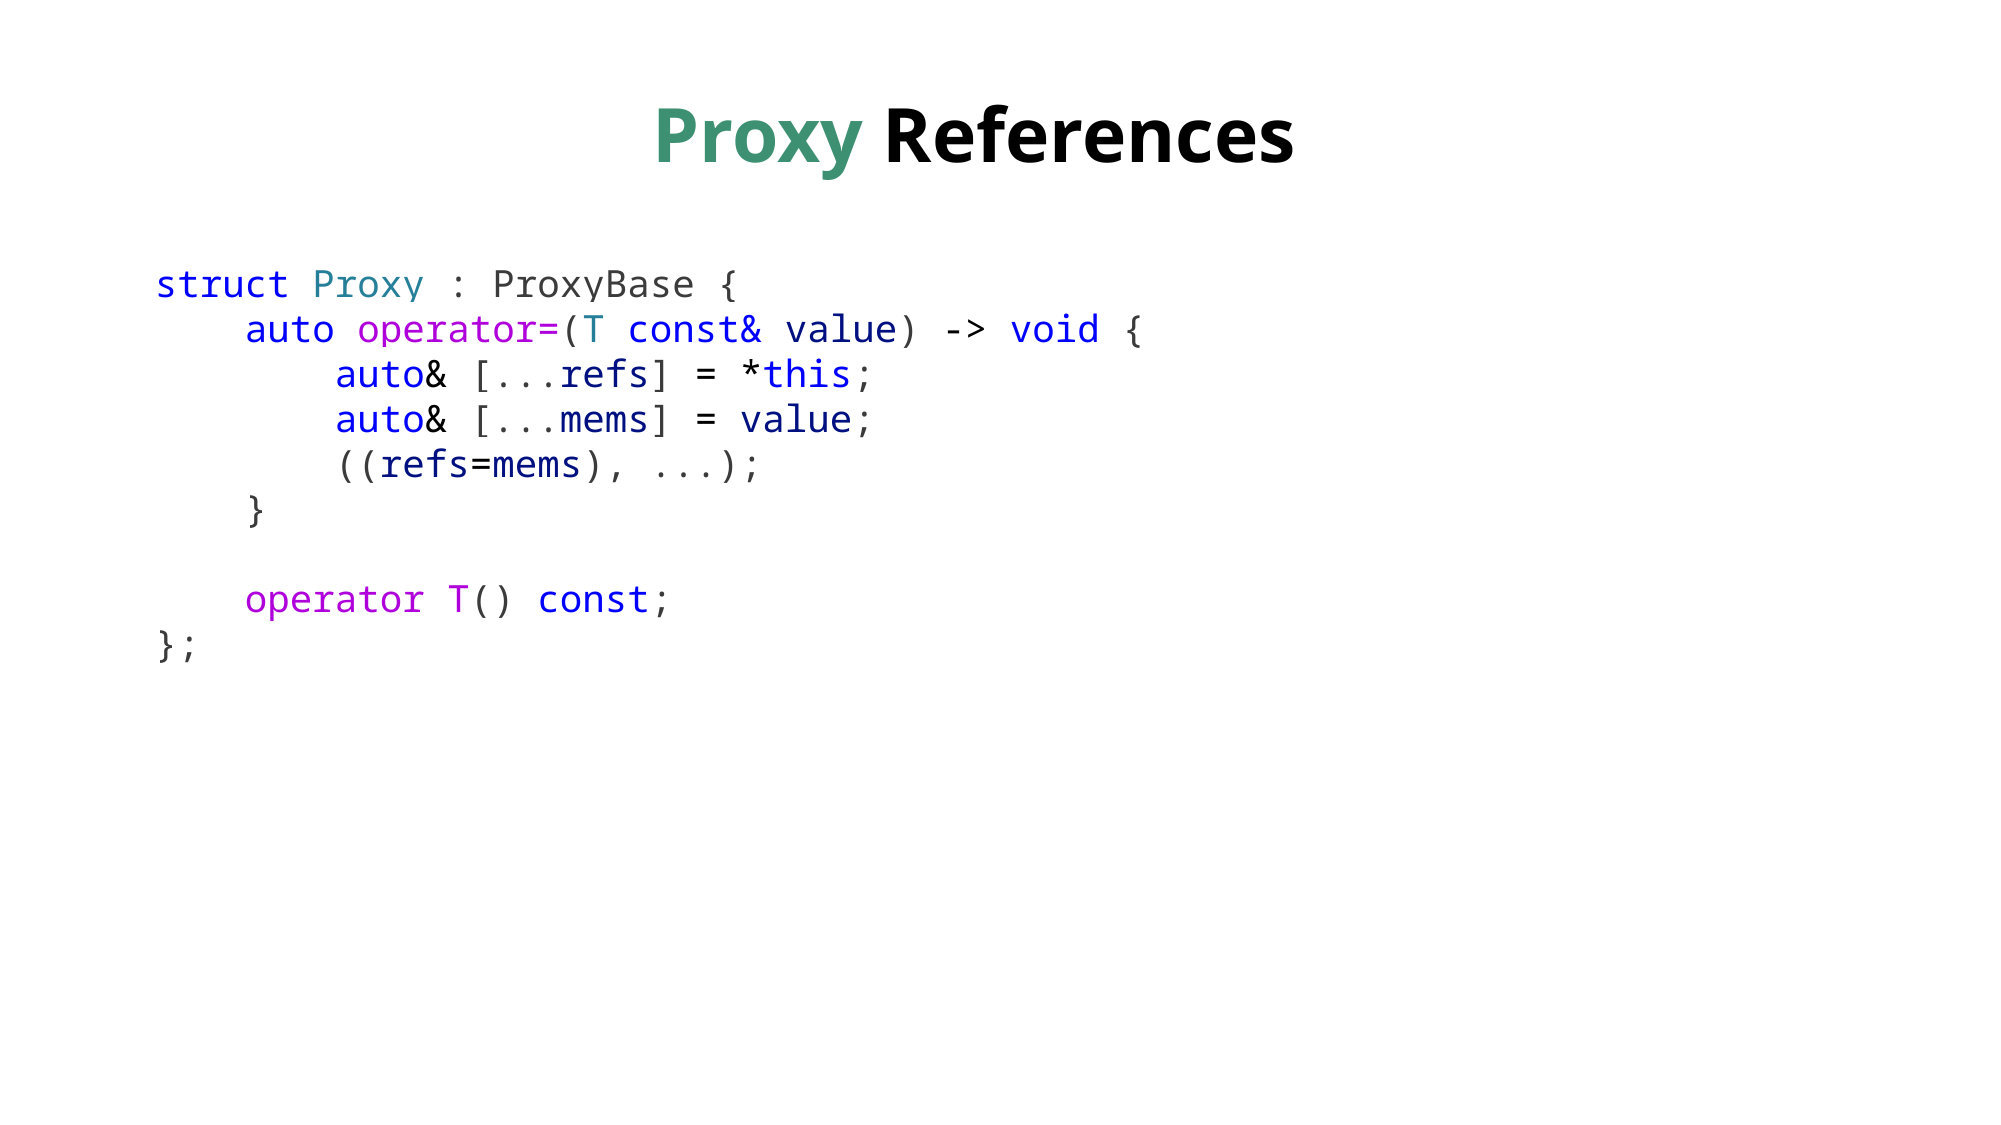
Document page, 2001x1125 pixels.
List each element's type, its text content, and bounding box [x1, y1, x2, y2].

title Proxy References [100, 90, 1849, 276]
text_box struct Proxy : ProxyBase { auto operator=(T const& value) -> void { auto& [...refs] = *this; auto& [...mems] = value; ((refs=mems), ...); } operator T() const; }; [139, 252, 1160, 673]
